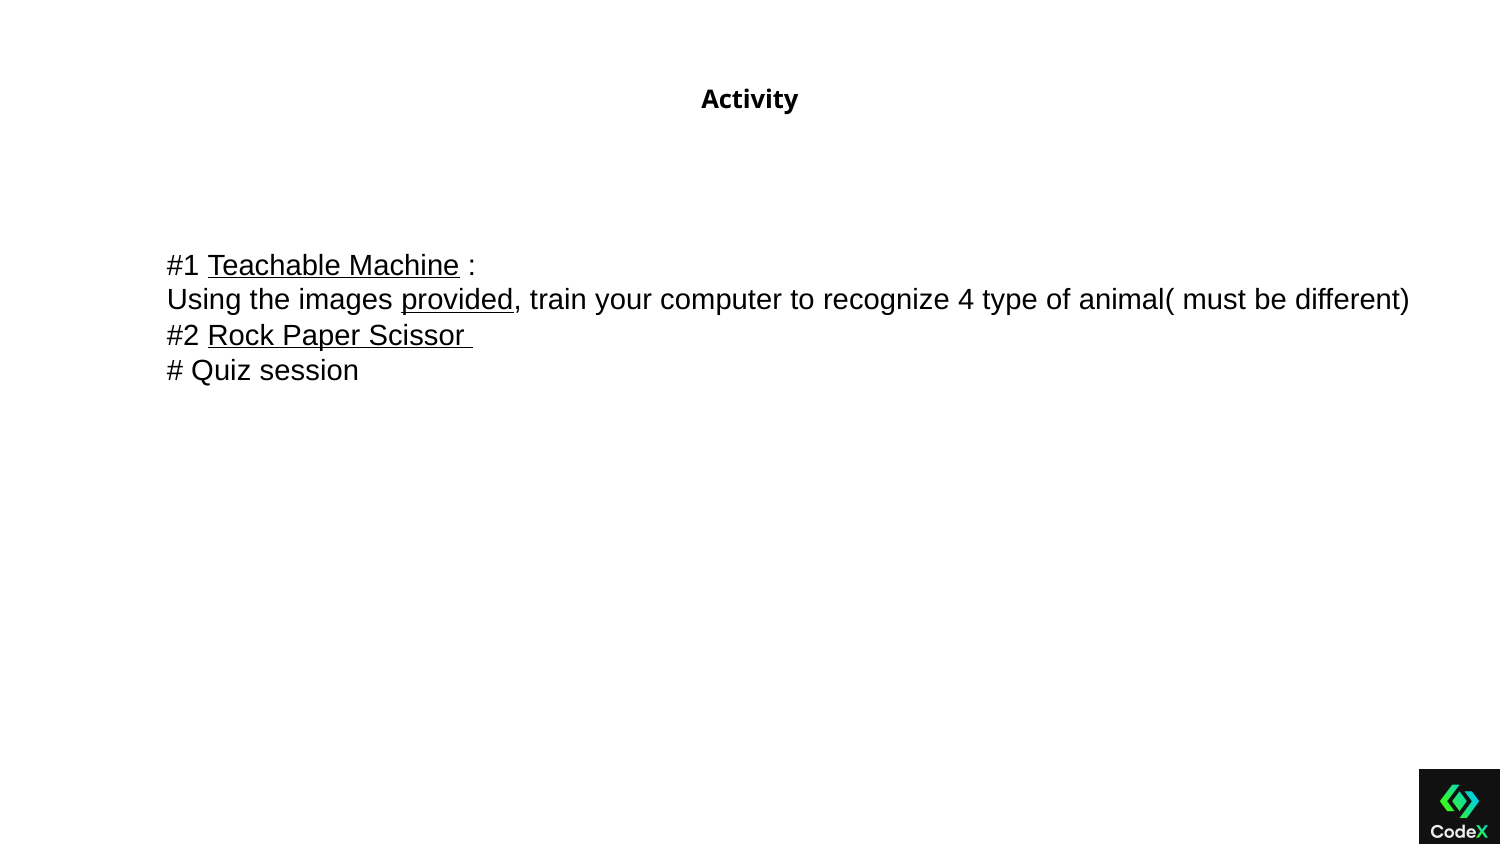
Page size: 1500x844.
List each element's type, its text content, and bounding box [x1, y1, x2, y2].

text_box #1 Teachable Machine : Using the images provided, train your computer to recognize 4 type of animal( must be different) #2 Rock Paper Scissor # Quiz session [152, 238, 1434, 394]
title Activity [75, 67, 1425, 129]
picture [1419, 769, 1500, 844]
